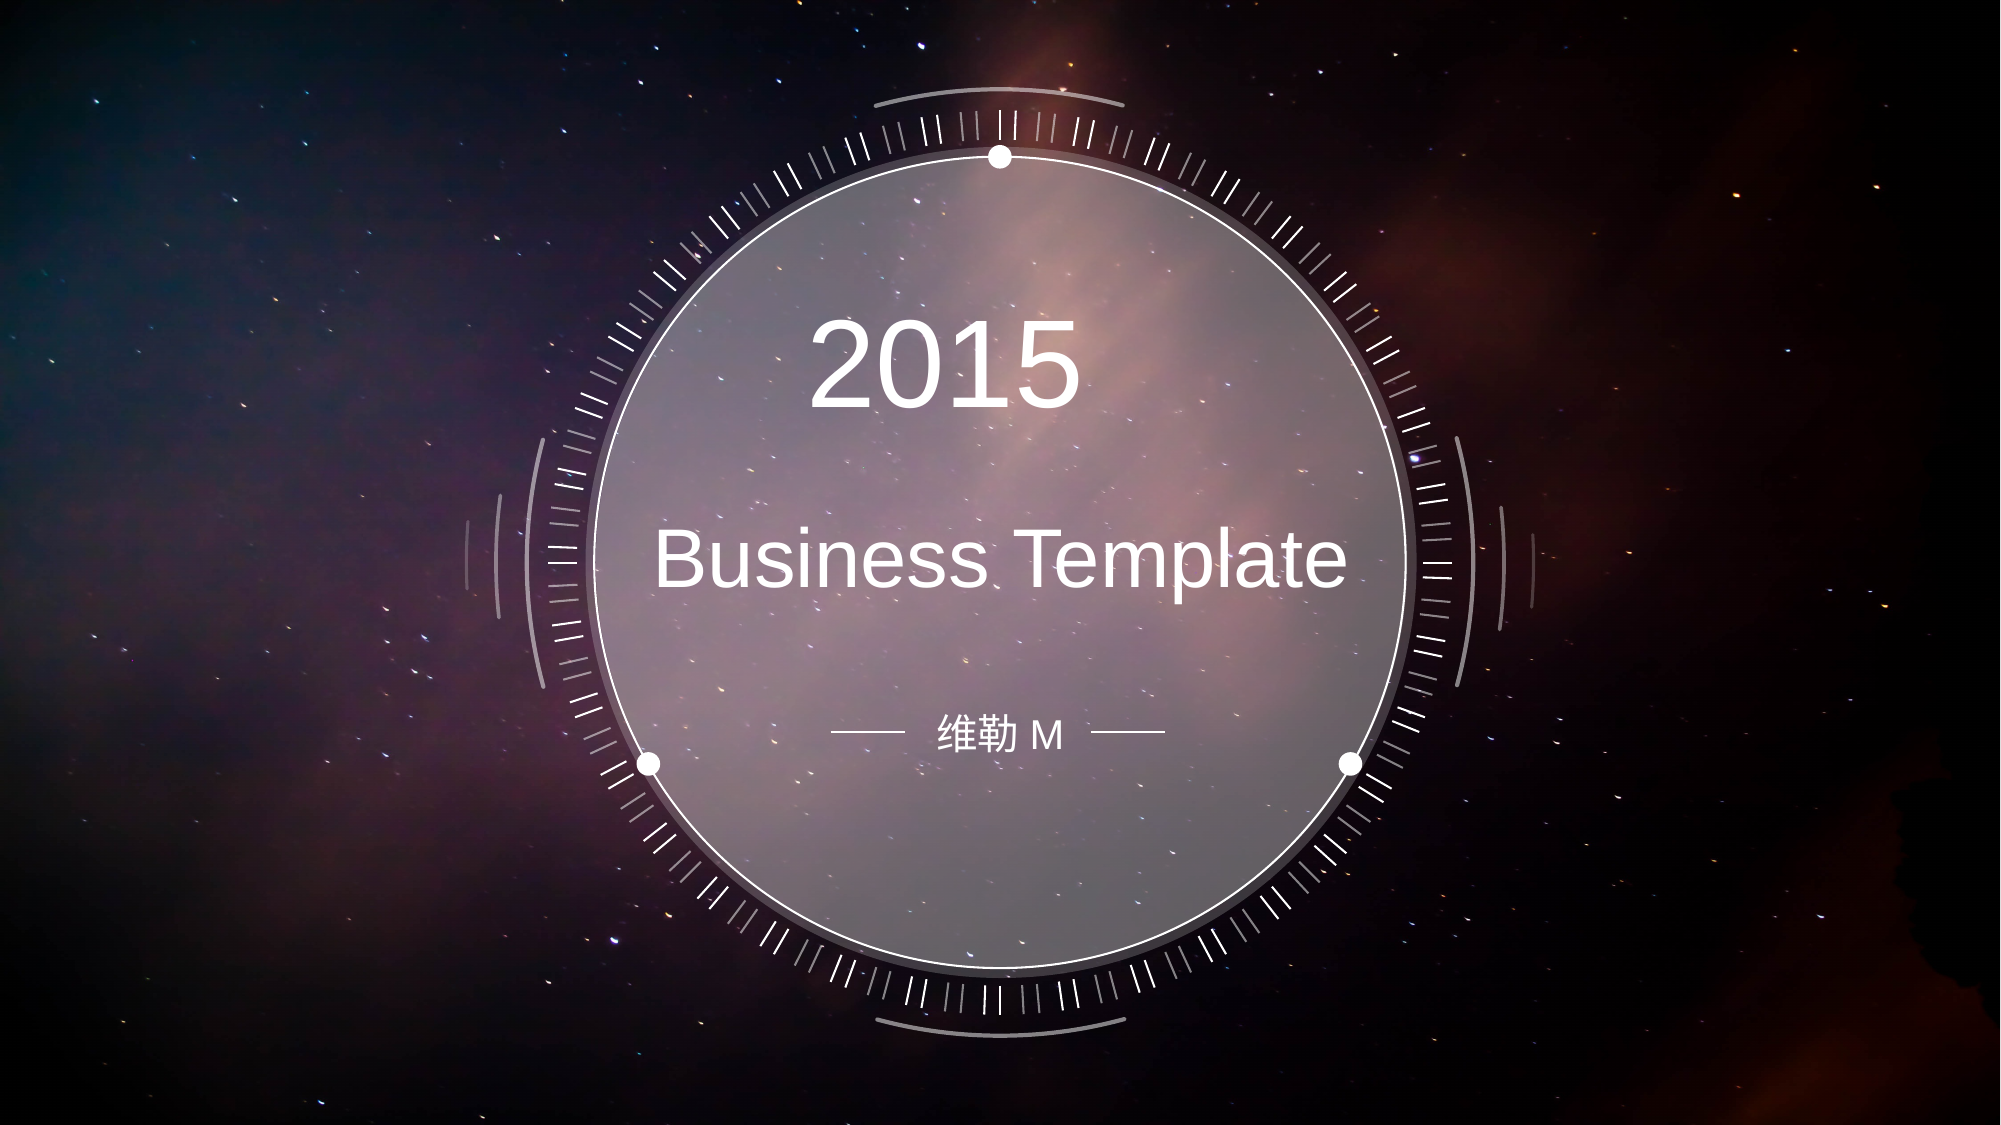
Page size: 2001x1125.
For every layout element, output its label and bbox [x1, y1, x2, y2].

text_box [466, 28, 1534, 1096]
picture [0, 0, 2001, 1125]
text_box [315, 590, 428, 703]
